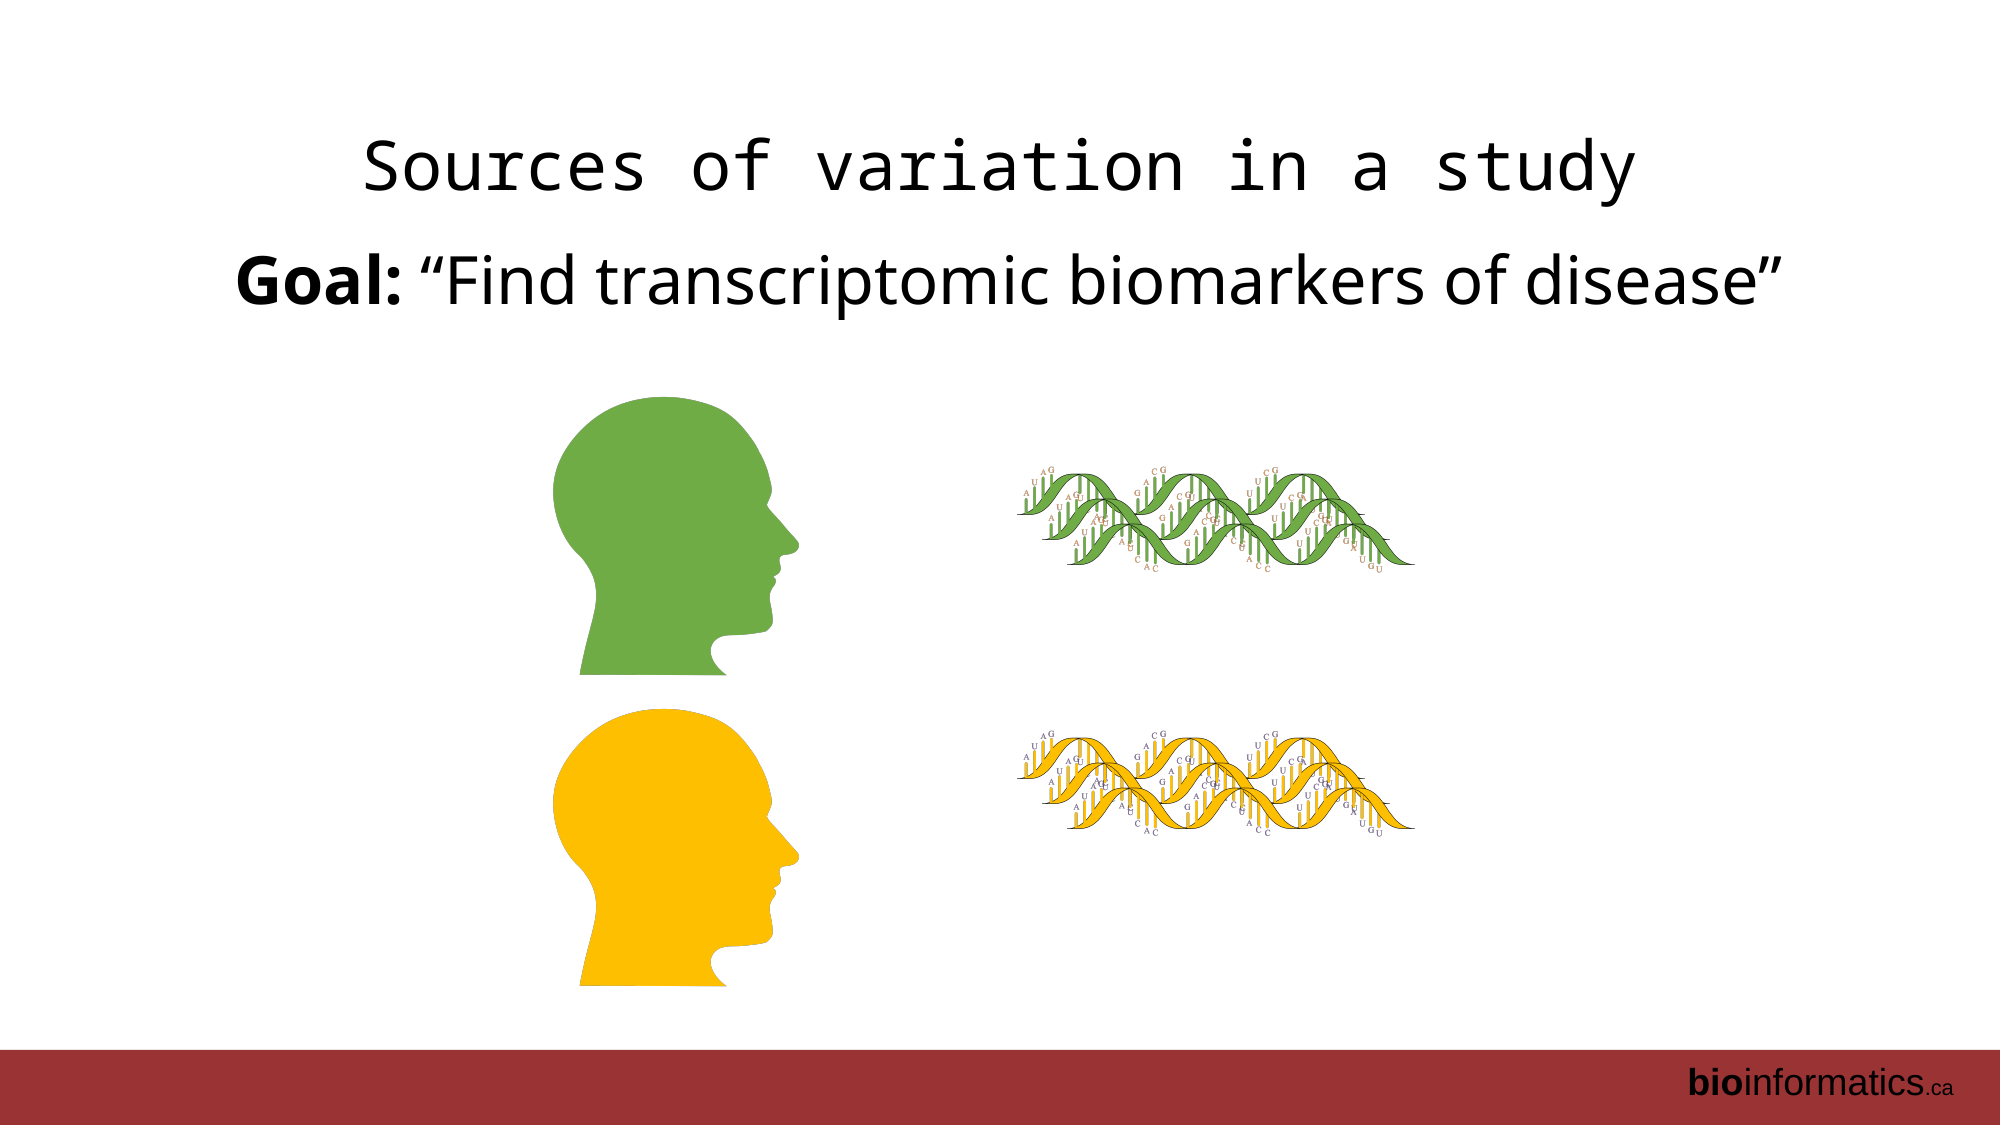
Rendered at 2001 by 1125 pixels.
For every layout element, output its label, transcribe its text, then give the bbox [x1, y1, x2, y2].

list Goal: “Find transcriptomic biomarkers of disease” [22, 238, 1978, 366]
picture [548, 703, 804, 993]
picture [548, 391, 804, 681]
picture [1017, 465, 1415, 575]
title Sources of variation in a study [137, 59, 1863, 238]
picture [1017, 728, 1415, 838]
